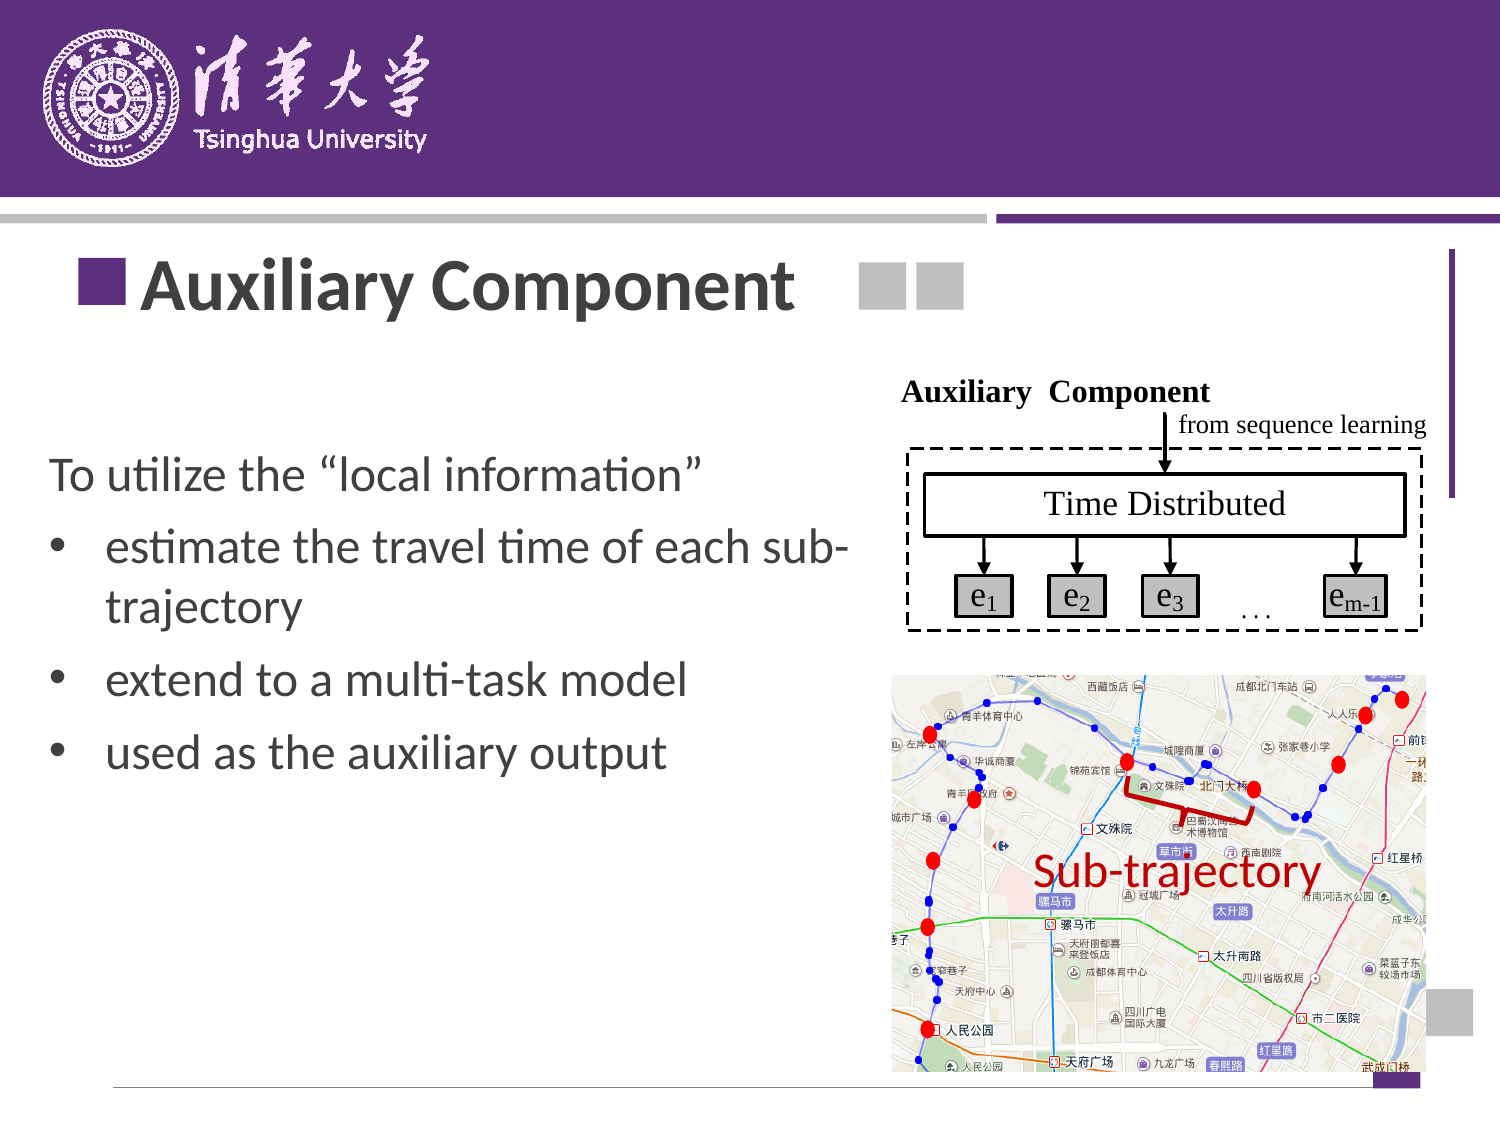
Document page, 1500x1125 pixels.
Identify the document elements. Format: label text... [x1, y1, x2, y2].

picture [891, 675, 1427, 1072]
text_box Auxiliary Component [125, 228, 852, 333]
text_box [858, 262, 964, 310]
text_box [77, 257, 127, 306]
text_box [885, 371, 1438, 638]
picture [0, 0, 471, 200]
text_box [0, 214, 1500, 224]
text_box To utilize the “local information” estimate the travel time of each sub-trajectory extend to a multi-task model used as the auxiliary output [34, 361, 898, 859]
text_box [1427, 988, 1474, 1037]
text_box [471, 0, 1500, 198]
text_box [1372, 1072, 1421, 1087]
